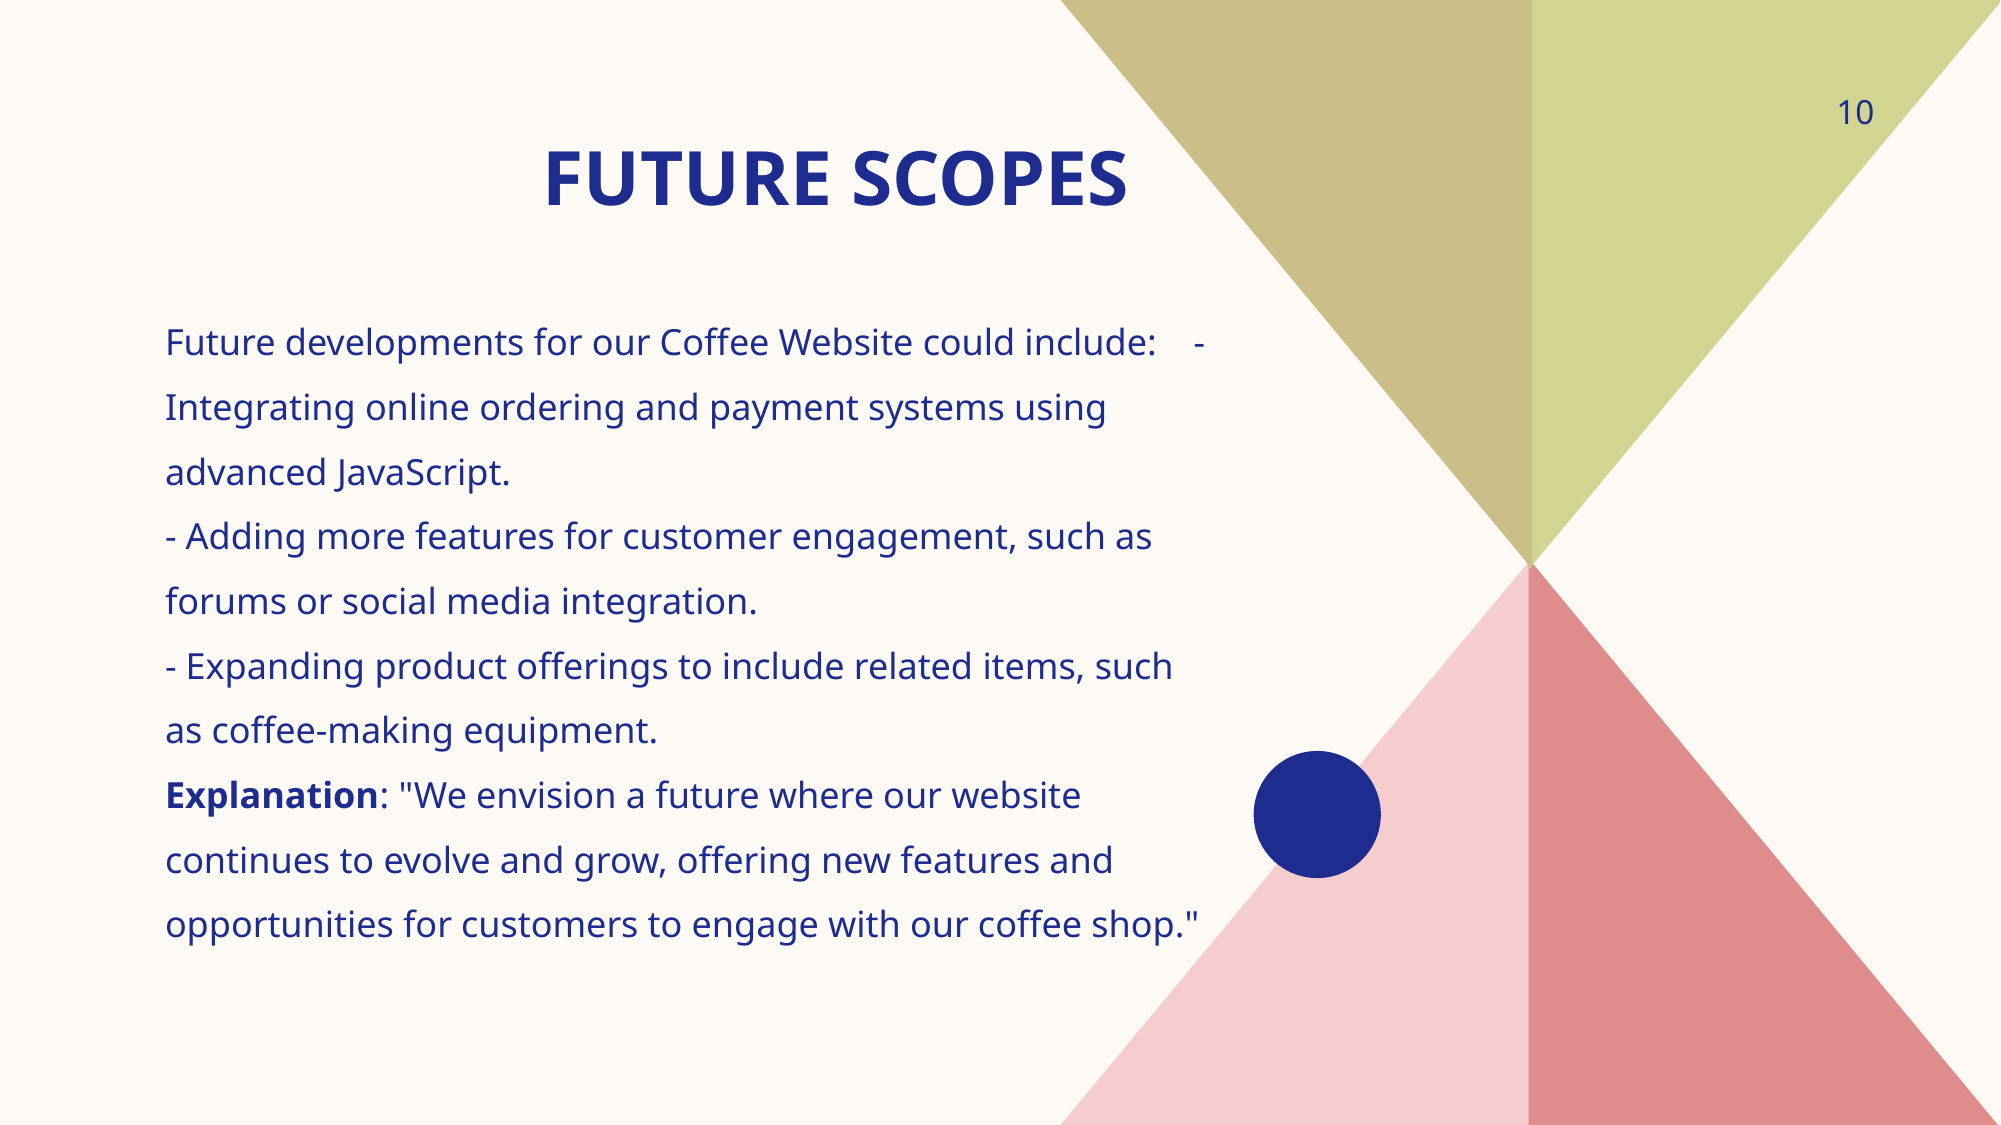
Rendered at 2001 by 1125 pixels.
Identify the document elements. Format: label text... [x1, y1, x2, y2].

title Future scopes [527, 119, 1339, 221]
slide_number 10 [1699, 75, 1875, 153]
list Future developments for our Coffee Website could include: - Integrating online ordering and payment systems using advanced JavaScript. - Adding more features for customer engagement, such as forums or social media integration. - Expanding product offerings to include related items, such as coffee-making equipment. Explanation: "We envision a future where our website continues to evolve and grow, offering new features and opportunities for customers to engage with our coffee shop." [150, 298, 1230, 992]
